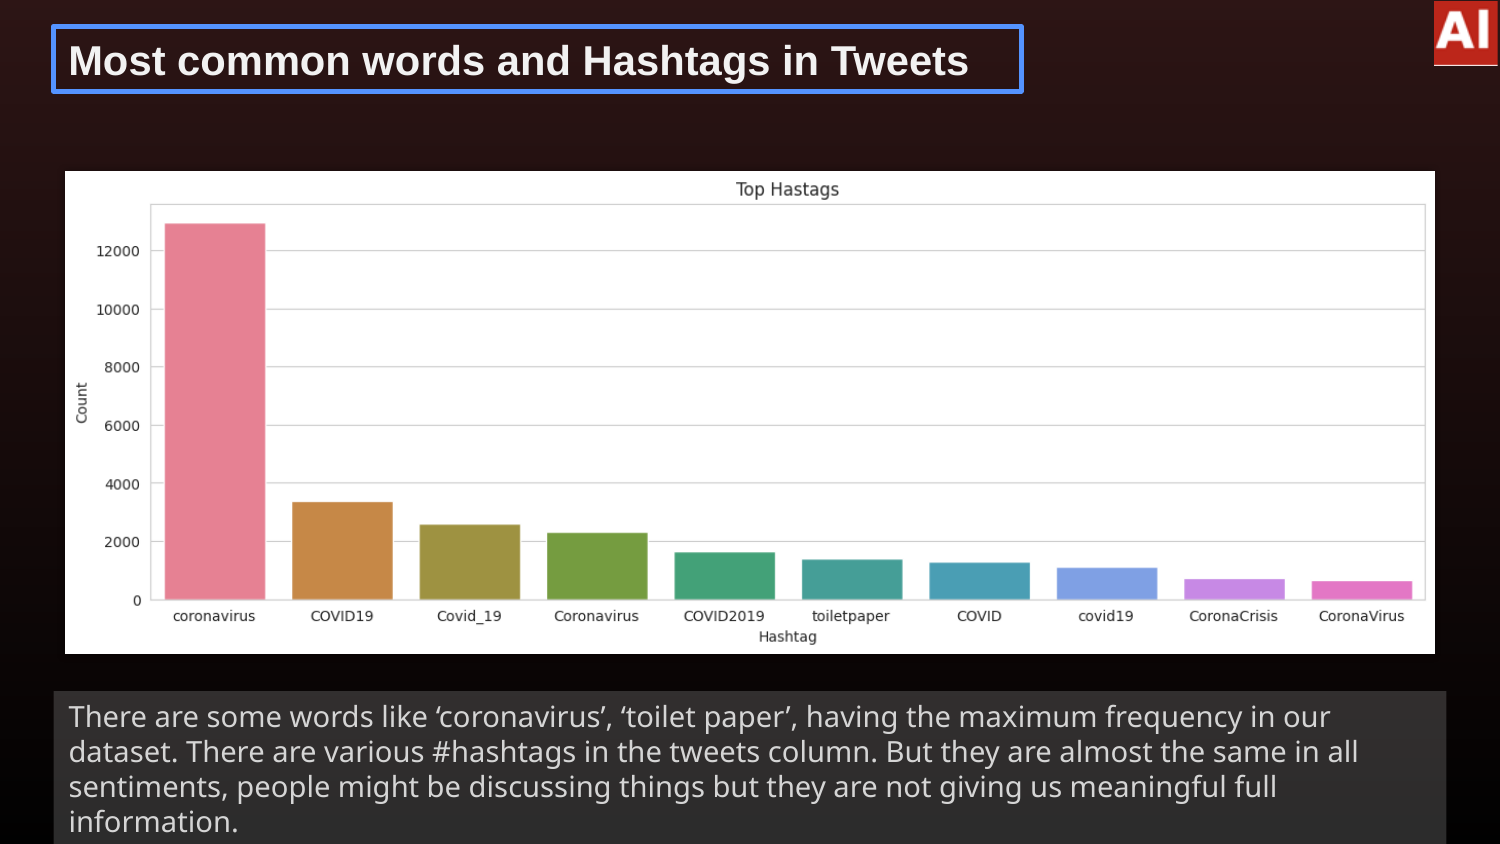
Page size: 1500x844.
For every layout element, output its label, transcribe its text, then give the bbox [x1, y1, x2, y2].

text_box Most common words and Hashtags in Tweets [53, 26, 1022, 92]
picture [1433, 0, 1498, 66]
picture [65, 170, 1435, 654]
text_box There are some words like ‘coronavirus’, ‘toilet paper’, having the maximum frequency in our dataset. There are various #hashtags in the tweets column. But they are almost the same in all sentiments, people might be discussing things but they are not giving us meaningful full information. [53, 691, 1447, 844]
